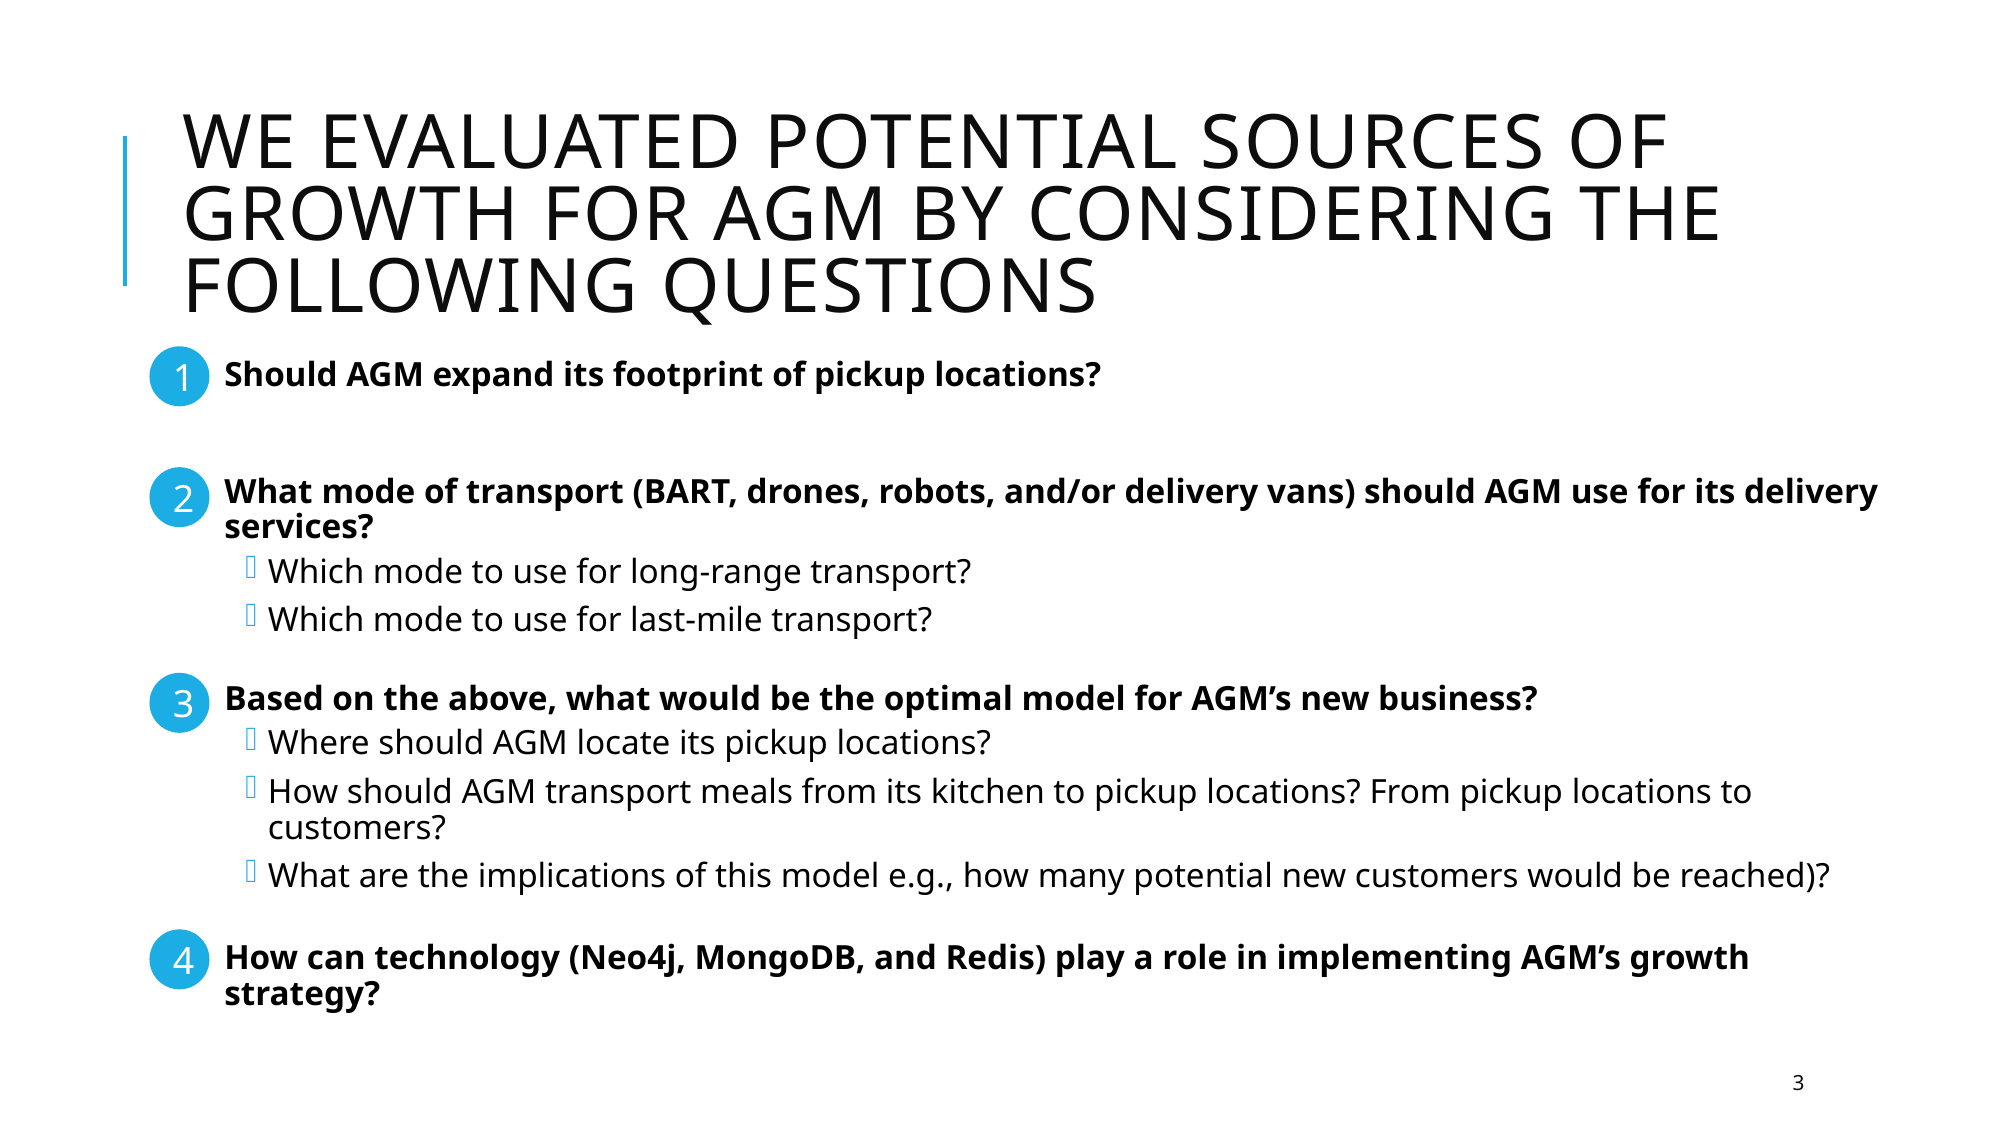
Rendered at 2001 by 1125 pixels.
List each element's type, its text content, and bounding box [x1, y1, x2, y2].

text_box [149, 929, 1904, 990]
slide_number 3 [1777, 1061, 1938, 1107]
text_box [149, 672, 1904, 869]
title We evaluated potential sources of growth for AGM by considering the following questions [168, 96, 1763, 341]
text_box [149, 466, 1904, 613]
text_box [149, 346, 1904, 407]
